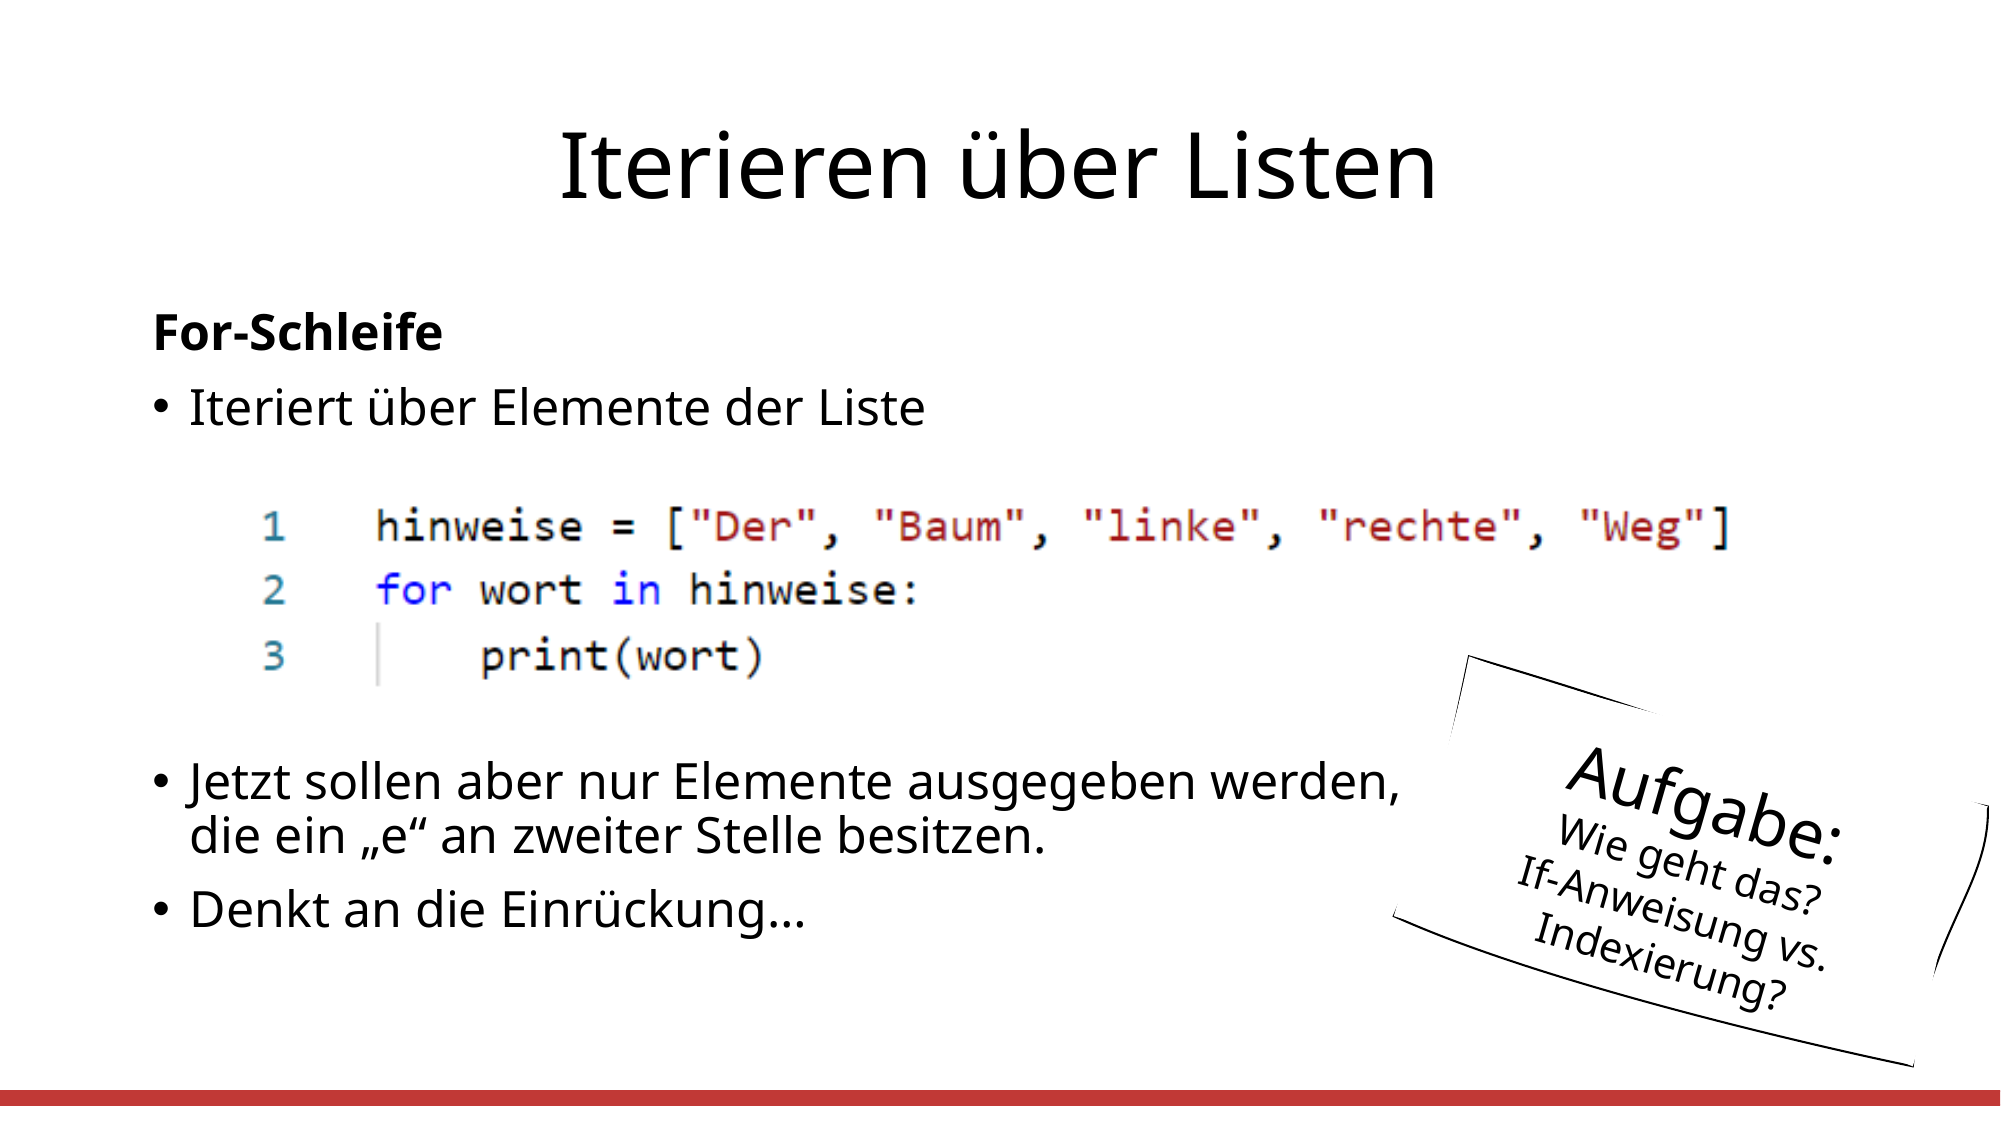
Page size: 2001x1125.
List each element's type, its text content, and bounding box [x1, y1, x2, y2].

list For-Schleife Iteriert über Elemente der Liste Jetzt sollen aber nur Elemente ausgegeben werden, die ein „e“ an zweiter Stelle besitzen. Denkt an die Einrückung… [137, 299, 1863, 1014]
title Iterieren über Listen [137, 59, 1863, 278]
picture [250, 496, 1750, 689]
text_box Aufgabe: Wie geht das? If-Anweisung vs. Indexierung? [1392, 689, 1989, 1068]
